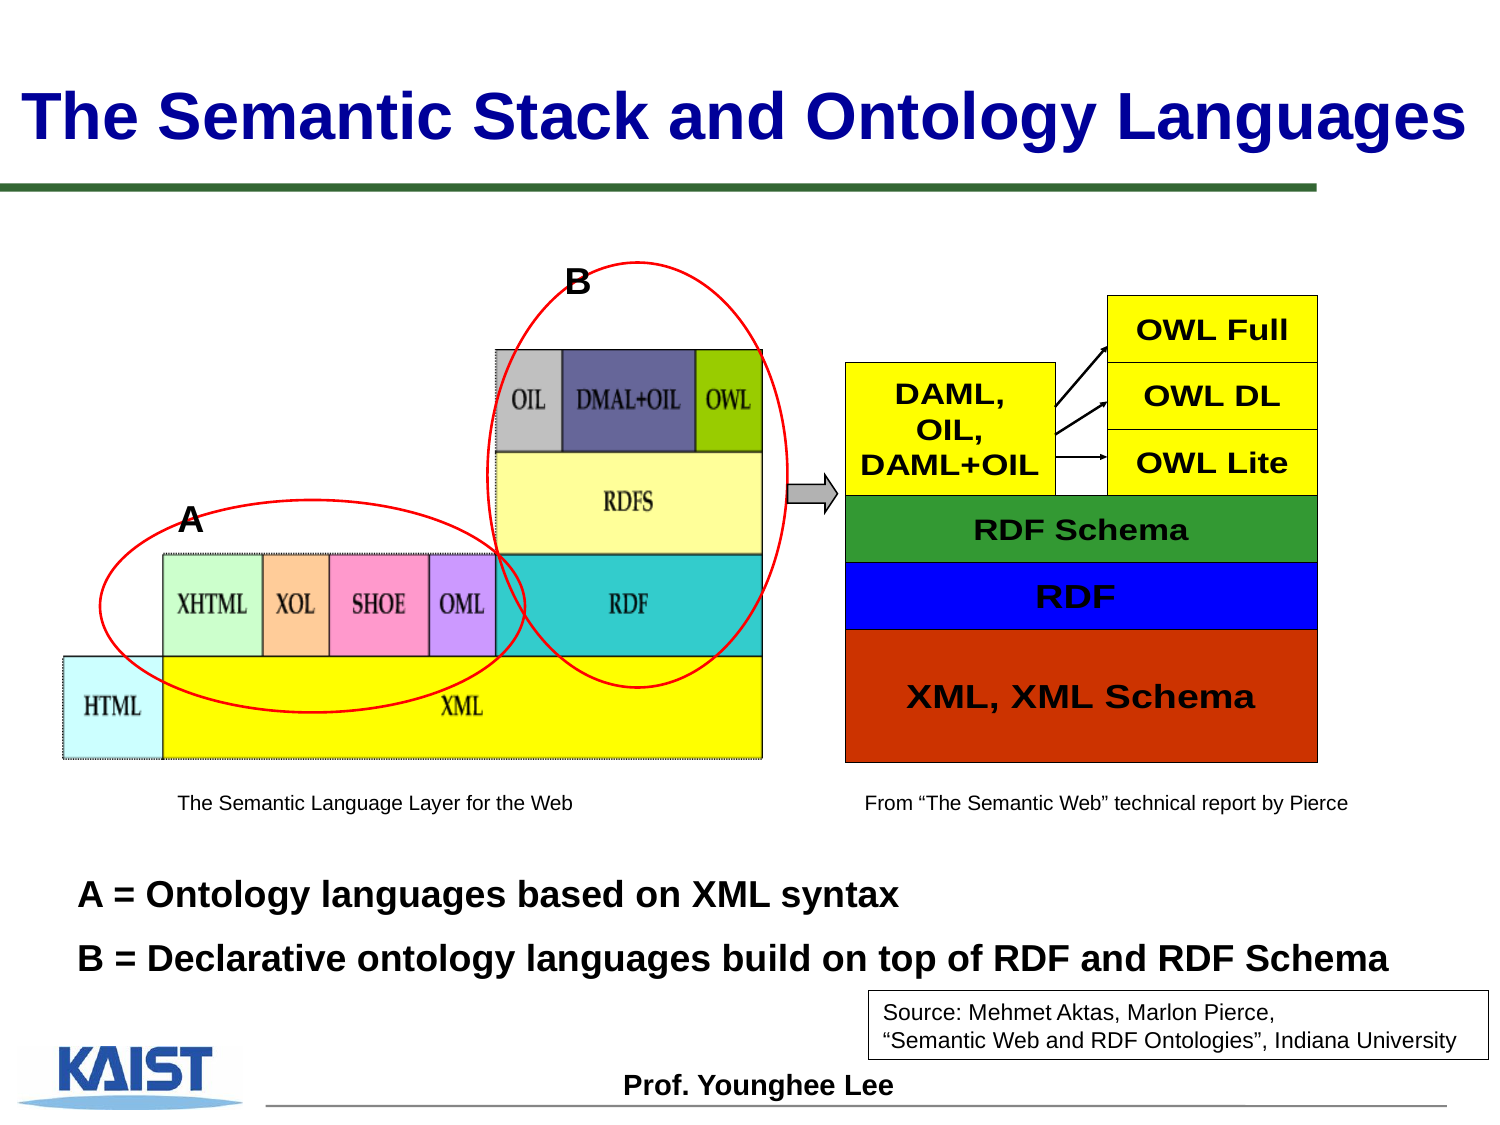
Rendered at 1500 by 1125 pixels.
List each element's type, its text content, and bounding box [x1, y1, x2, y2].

text_box B [549, 249, 613, 310]
picture [17, 1046, 243, 1110]
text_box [687, 262, 1476, 763]
text_box From “The Semantic Web” technical report by Pierce [849, 787, 1375, 850]
text_box A = Ontology languages based on XML syntax B = Declarative ontology languages build on top of RDF and RDF Schema [62, 862, 1413, 986]
text_box [517, 262, 682, 348]
text_box The Semantic Language Layer for the Web [162, 787, 688, 850]
text_box The Semantic Stack and Ontology Languages [5, 42, 1489, 161]
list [62, 349, 763, 760]
text_box Source: Mehmet Aktas, Marlon Pierce, “Semantic Web and RDF Ontologies”, Indiana University [868, 990, 1489, 1060]
